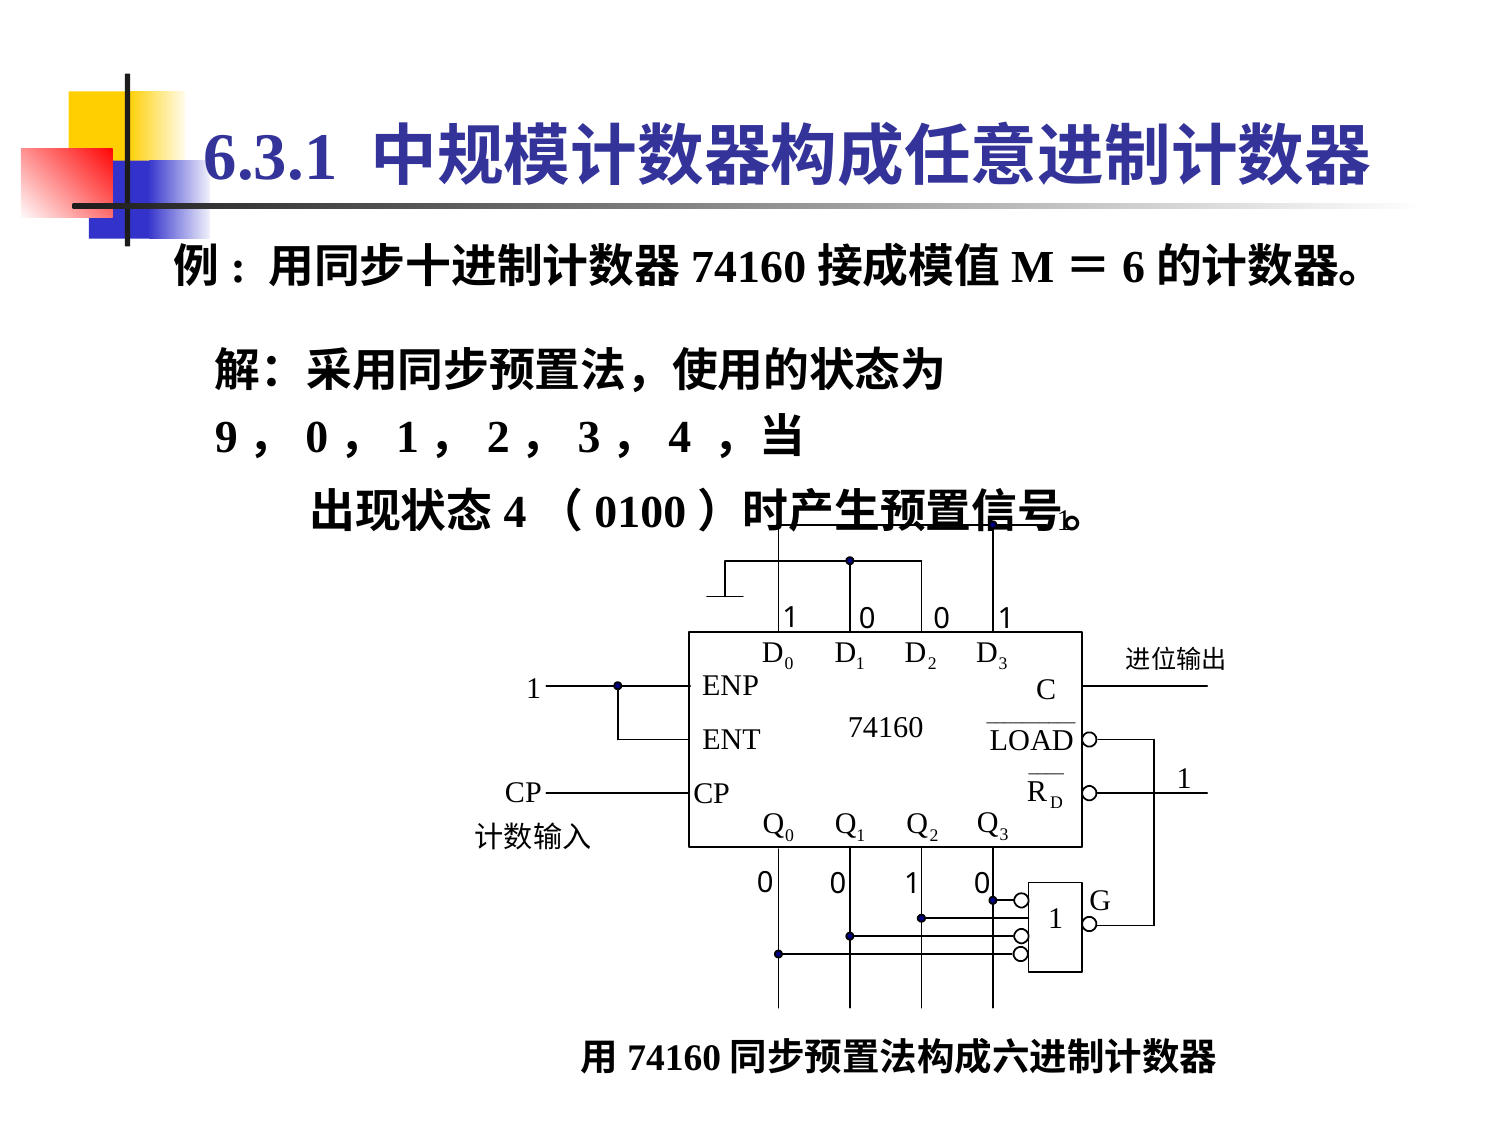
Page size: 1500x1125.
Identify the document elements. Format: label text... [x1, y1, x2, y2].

title 6.3.1 中规模计数器构成任意进制计数器 [188, 12, 1468, 200]
text_box 例: 用同步十进制计数器74160接成模值M＝6的计数器。 [159, 224, 1411, 300]
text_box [349, 497, 1373, 1086]
text_box 解：采用同步预置法，使用的状态为9，0，1，2，3，4 ，当 出现状态4（0100）时产生预置信号。 [199, 322, 1478, 545]
